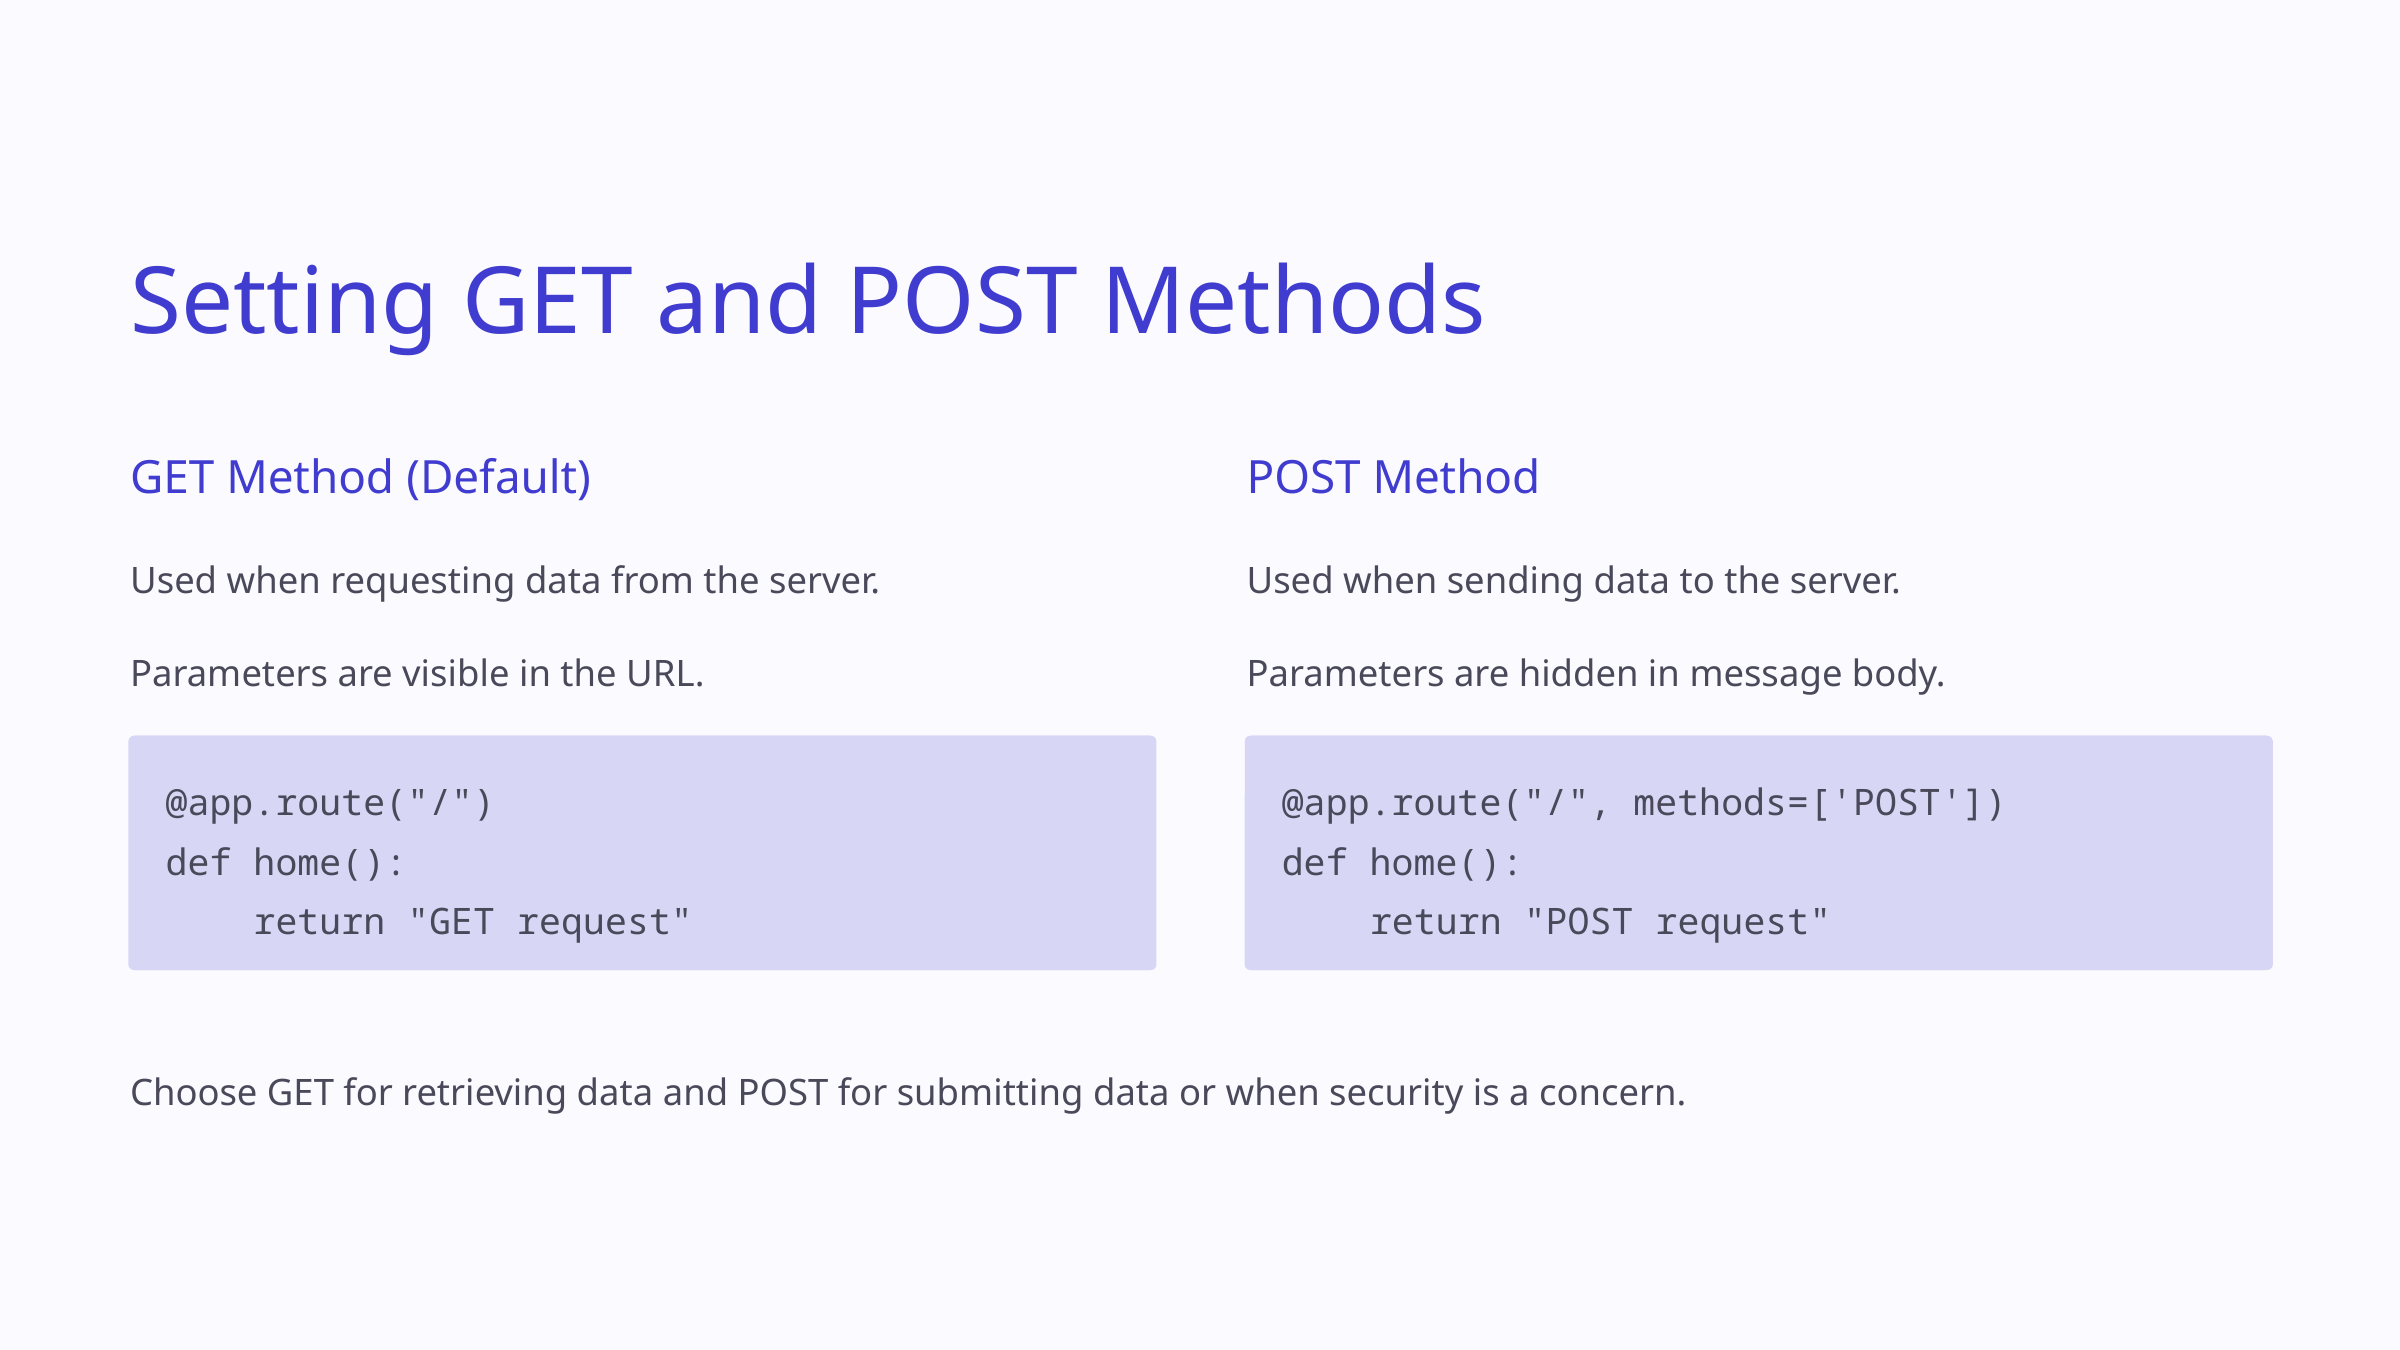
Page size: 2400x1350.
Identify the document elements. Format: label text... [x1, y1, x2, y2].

text_box @app.route("/") def home(): return "GET request" [165, 763, 1120, 943]
text_box Parameters are visible in the URL. [130, 634, 1155, 694]
text_box [1244, 735, 2273, 971]
text_box Parameters are hidden in message body. [1246, 634, 2271, 694]
text_box Setting GET and POST Methods [130, 236, 1671, 353]
text_box Used when requesting data from the server. [130, 541, 1155, 601]
text_box POST Method [1246, 445, 1712, 504]
text_box @app.route("/", methods=['POST']) def home(): return "POST request" [1281, 763, 2236, 943]
text_box Used when sending data to the server. [1246, 541, 2271, 601]
text_box Choose GET for retrieving data and POST for submitting data or when security is a concern. [130, 1053, 2270, 1114]
text_box GET Method (Default) [130, 445, 662, 504]
text_box [128, 735, 1157, 971]
